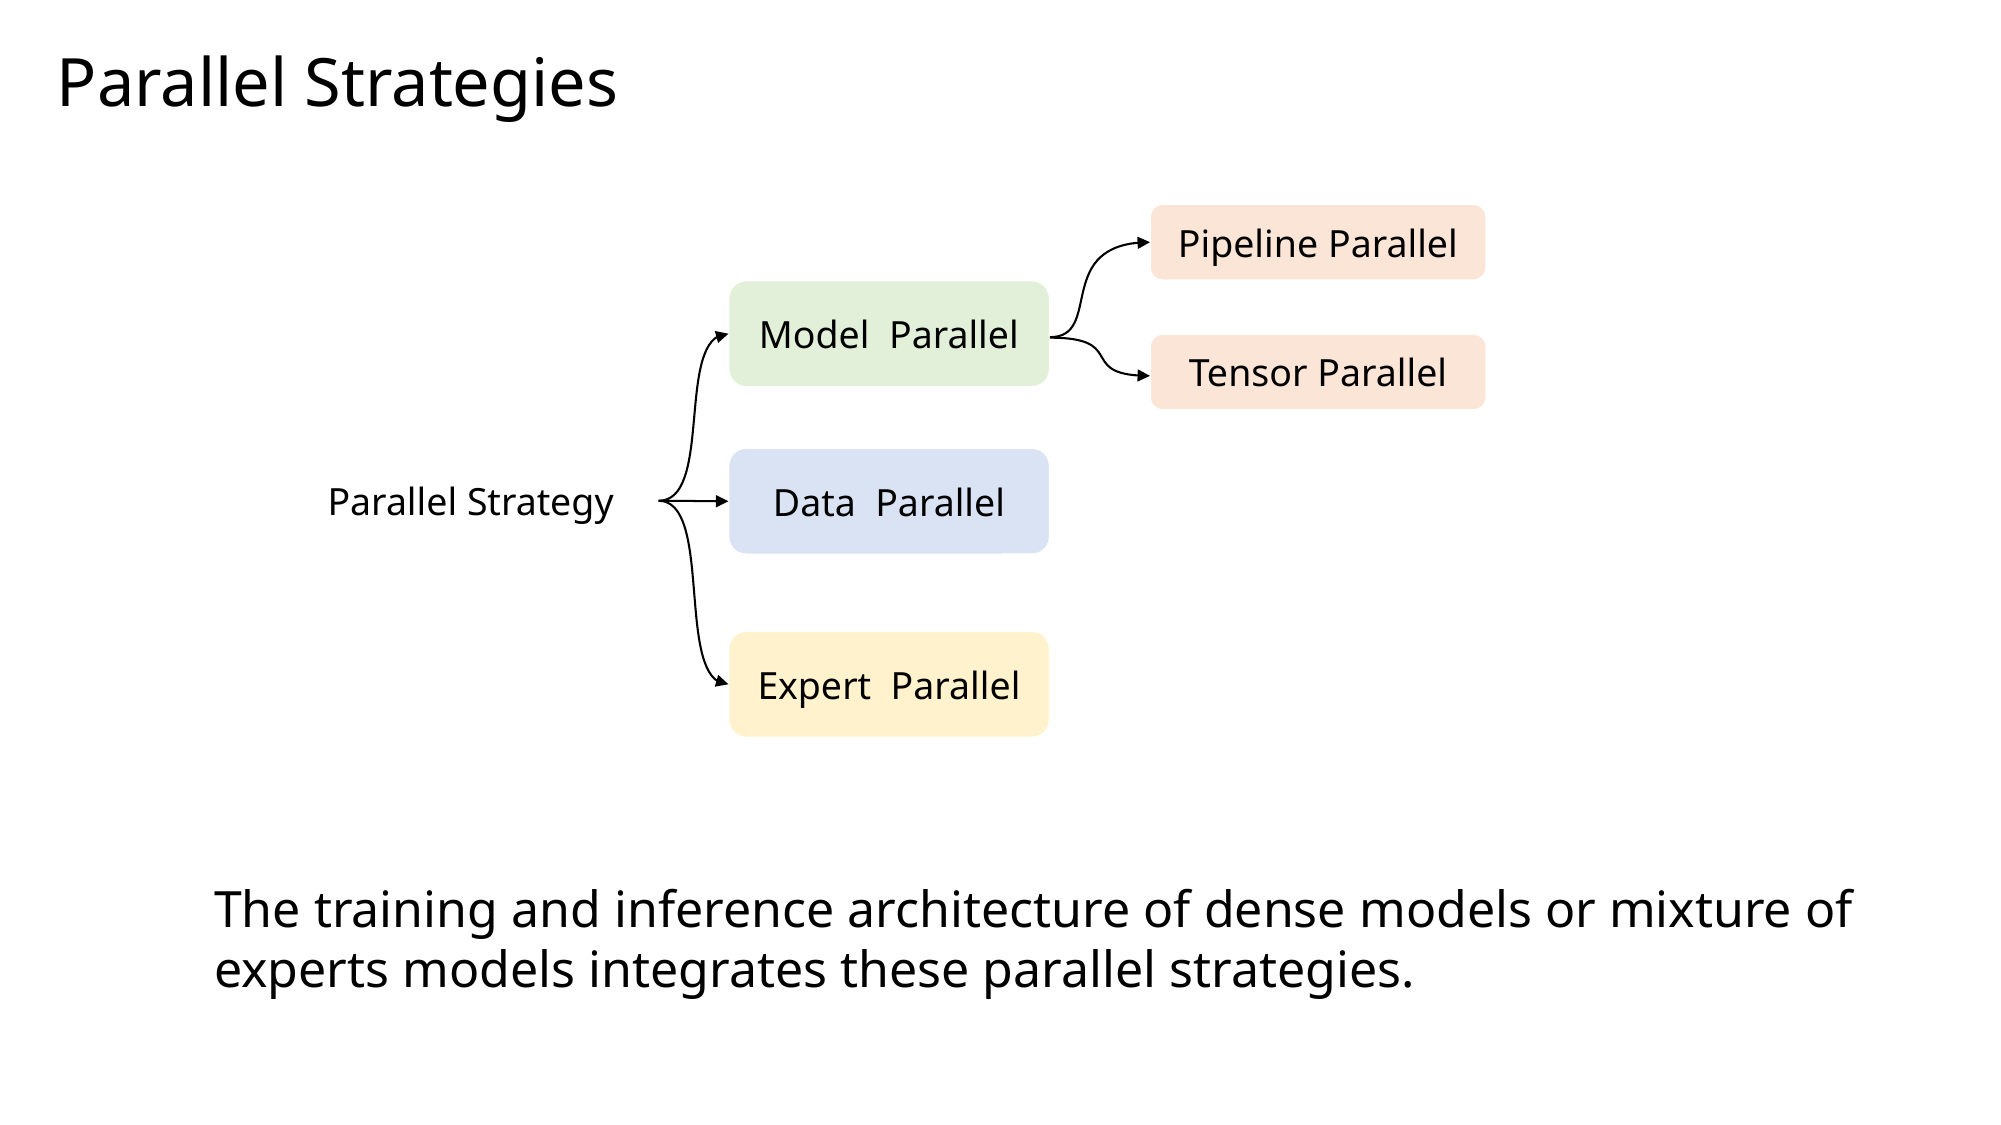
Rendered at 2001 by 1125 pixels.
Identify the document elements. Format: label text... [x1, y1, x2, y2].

text_box Parallel Strategies [41, 32, 794, 128]
text_box The training and inference architecture of dense models or mixture of experts models integrates these parallel strategies. [199, 870, 1952, 1005]
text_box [312, 204, 1487, 738]
